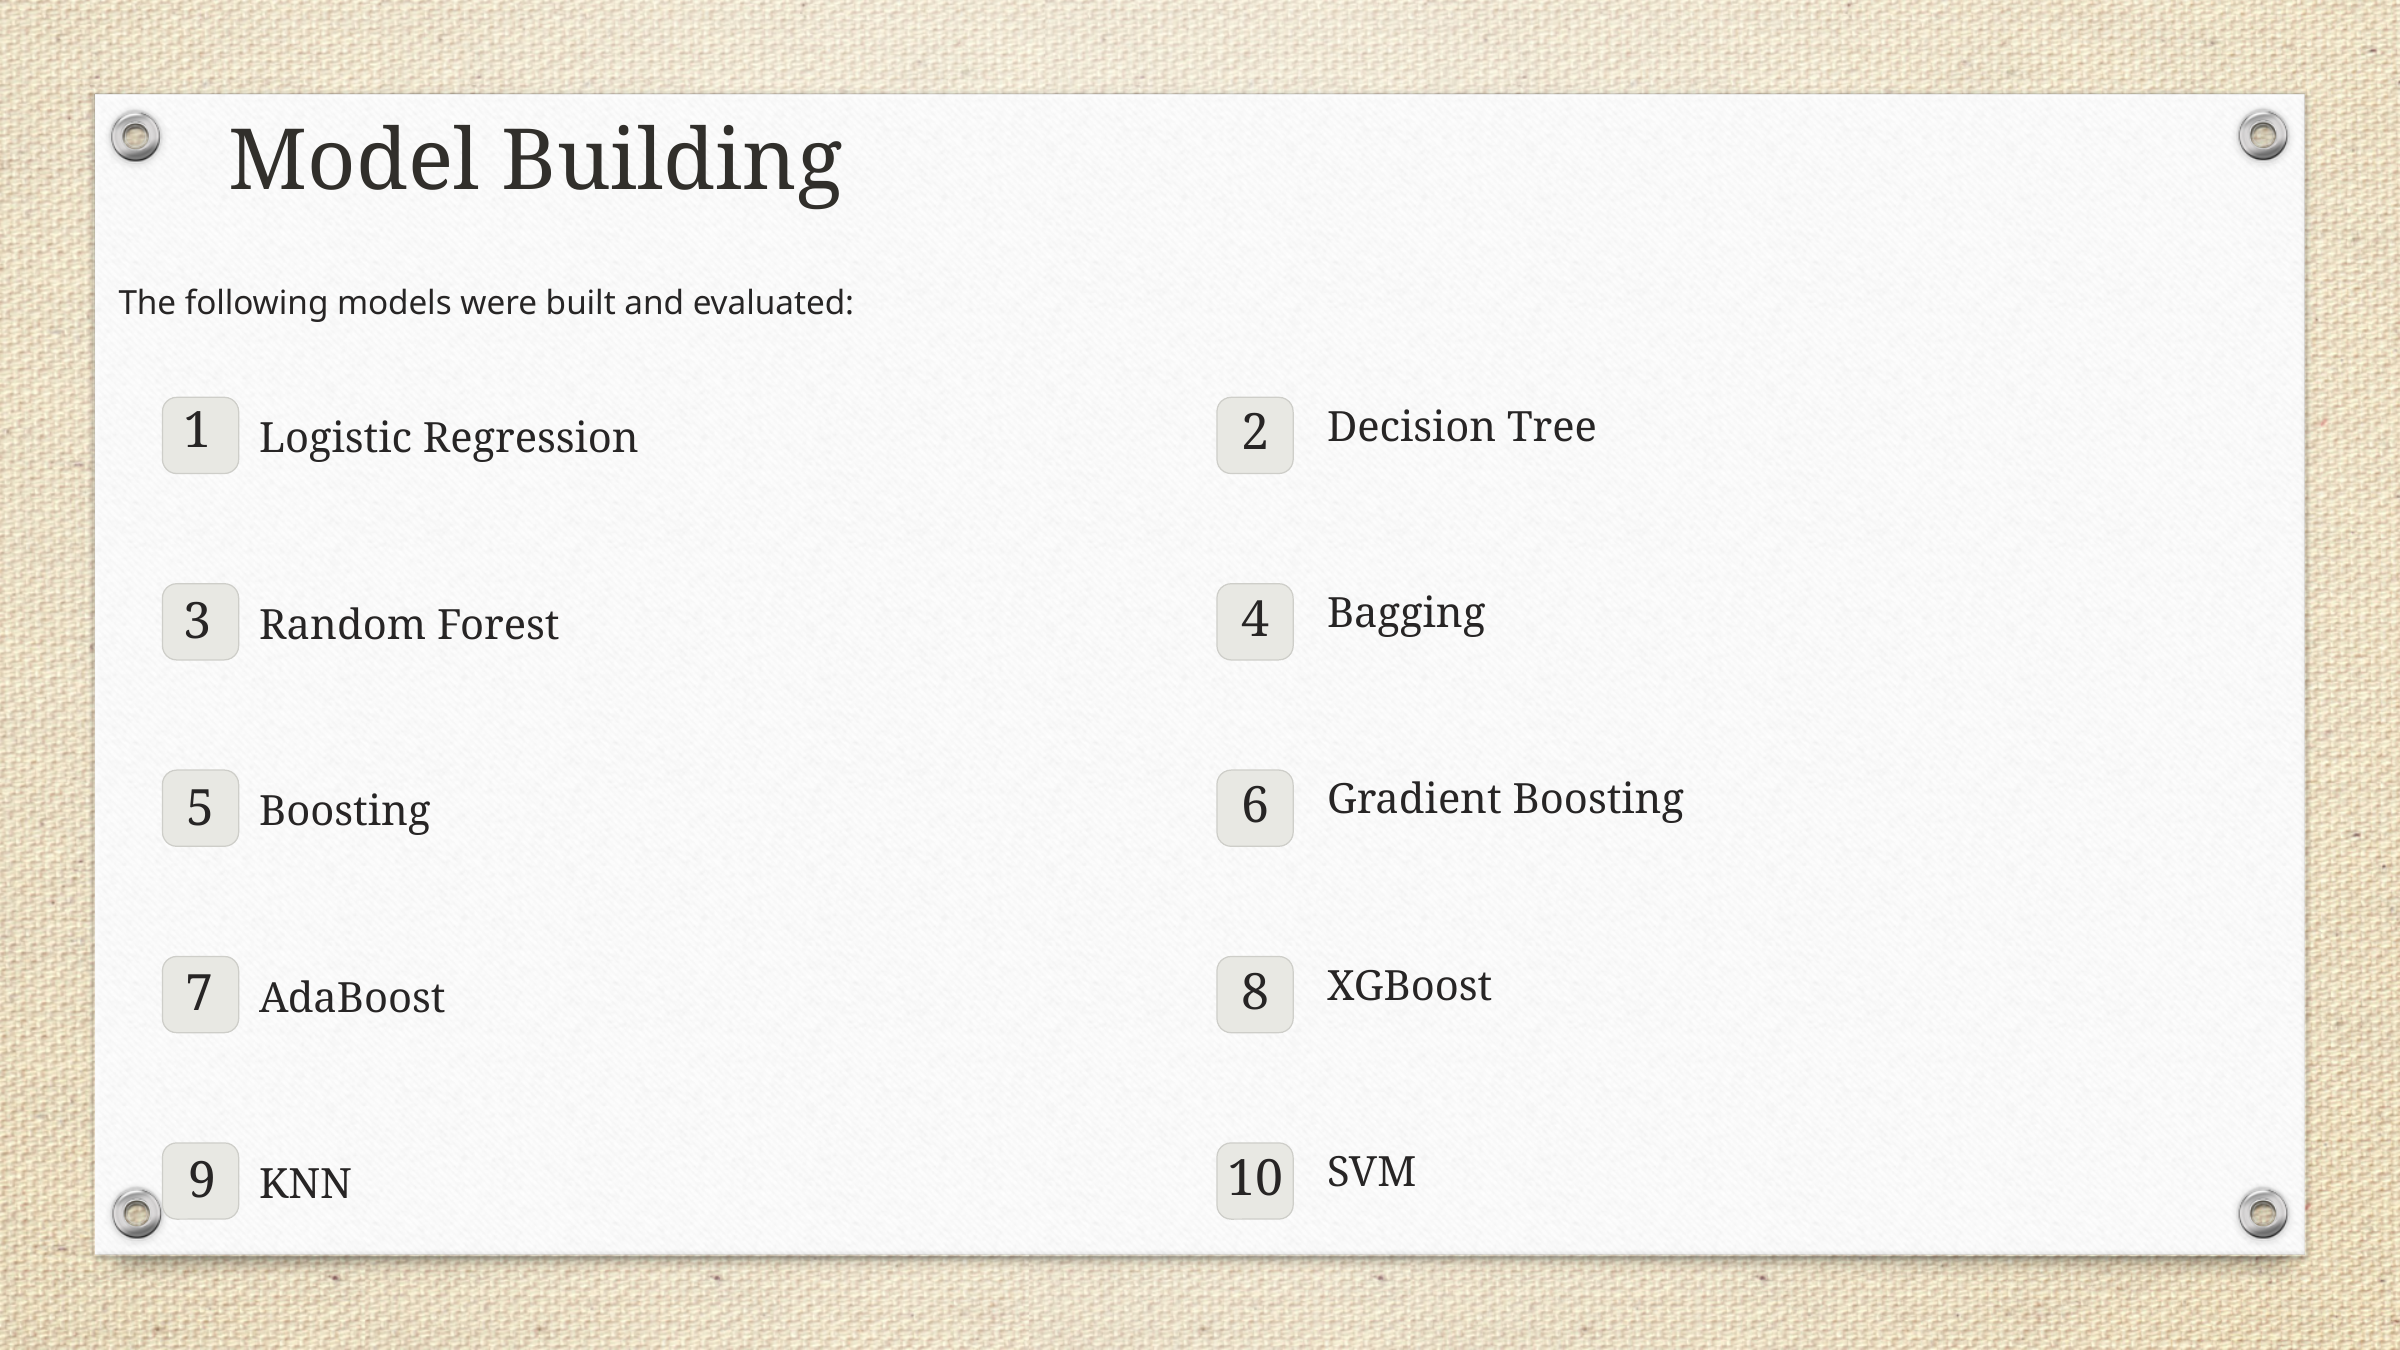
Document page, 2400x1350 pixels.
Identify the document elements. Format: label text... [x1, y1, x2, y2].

text_box SVM [1327, 1142, 1751, 1196]
text_box KNN [259, 1154, 683, 1208]
text_box 3 [183, 598, 212, 649]
text_box 8 [1239, 969, 1271, 1020]
text_box Random Forest [259, 595, 683, 649]
text_box [162, 956, 239, 1033]
text_box AdaBoost [259, 968, 683, 1022]
text_box [1216, 1142, 1294, 1220]
text_box 9 [188, 1157, 218, 1209]
text_box [1216, 770, 1294, 847]
text_box 6 [1240, 782, 1270, 834]
text_box [162, 583, 239, 660]
text_box [1216, 956, 1294, 1033]
text_box 7 [186, 970, 212, 1022]
text_box Boosting [259, 781, 683, 835]
text_box 4 [1240, 596, 1270, 648]
text_box 10 [1228, 1155, 1282, 1207]
text_box Logistic Regression [259, 409, 683, 463]
text_box XGBoost [1327, 956, 1751, 1010]
text_box [1216, 583, 1294, 660]
picture [0, 0, 2400, 1350]
text_box 1 [186, 407, 208, 459]
text_box 5 [187, 785, 214, 837]
text_box Gradient Boosting [1327, 770, 1751, 823]
text_box [162, 1142, 239, 1220]
text_box 2 [1240, 410, 1270, 461]
text_box [162, 397, 239, 474]
text_box Model Building [228, 101, 1076, 208]
text_box [1216, 397, 1294, 474]
text_box Bagging [1327, 583, 1751, 637]
text_box The following models were built and evaluated: [118, 266, 2282, 321]
text_box [162, 770, 239, 847]
text_box Decision Tree [1327, 397, 1751, 451]
